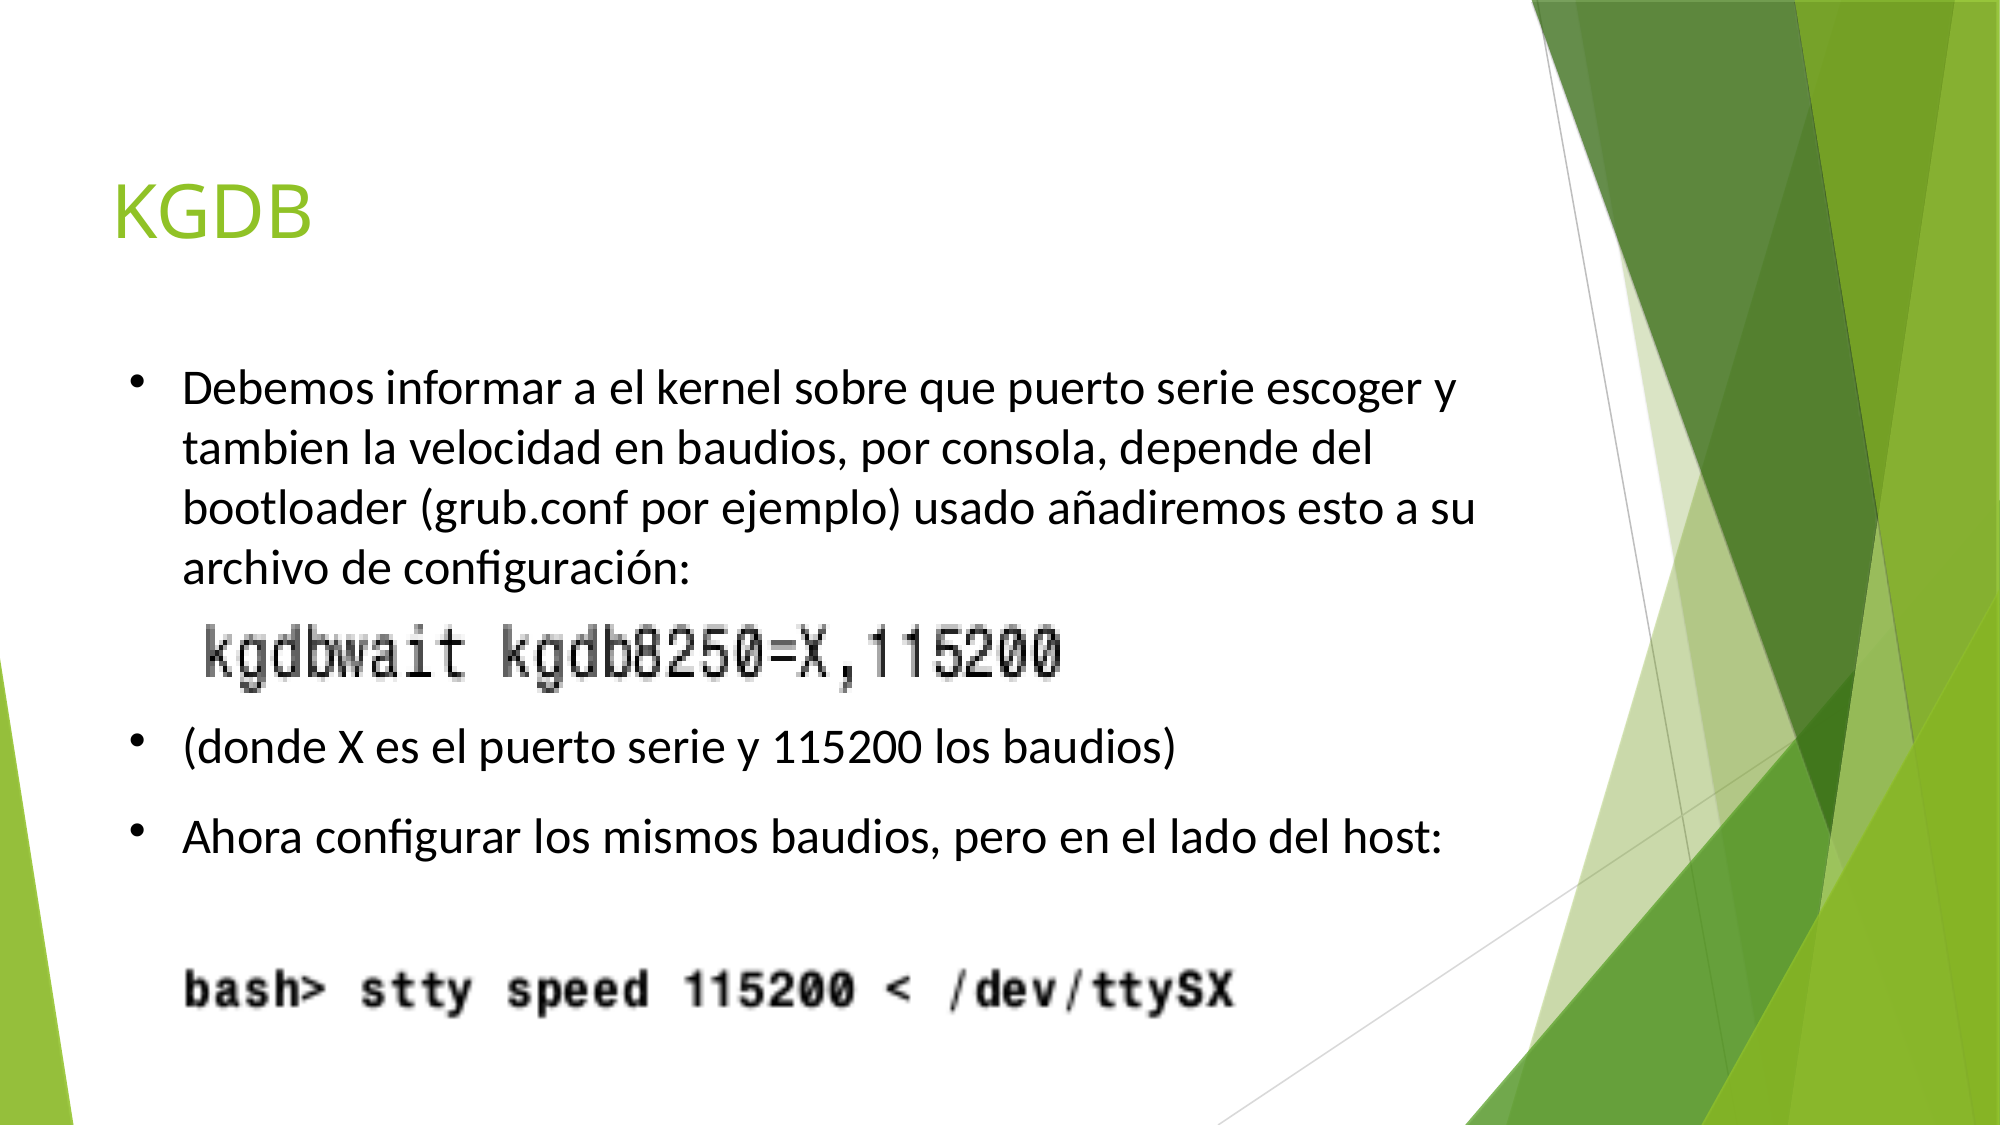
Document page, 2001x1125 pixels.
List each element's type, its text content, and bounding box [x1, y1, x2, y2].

text_box KGDB [111, 99, 1522, 317]
picture [193, 608, 1078, 715]
picture [180, 944, 1253, 1039]
text_box Debemos informar a el kernel sobre que puerto serie escoger y tambien la velocidad en baudios, por consola, depende del bootloader (grub.conf por ejemplo) usado añadiremos esto a su archivo de configuración: (donde X es el puerto serie y 115200 los baudios) Ahora configurar los mismos baudios, pero en el lado del host: [111, 354, 1522, 992]
